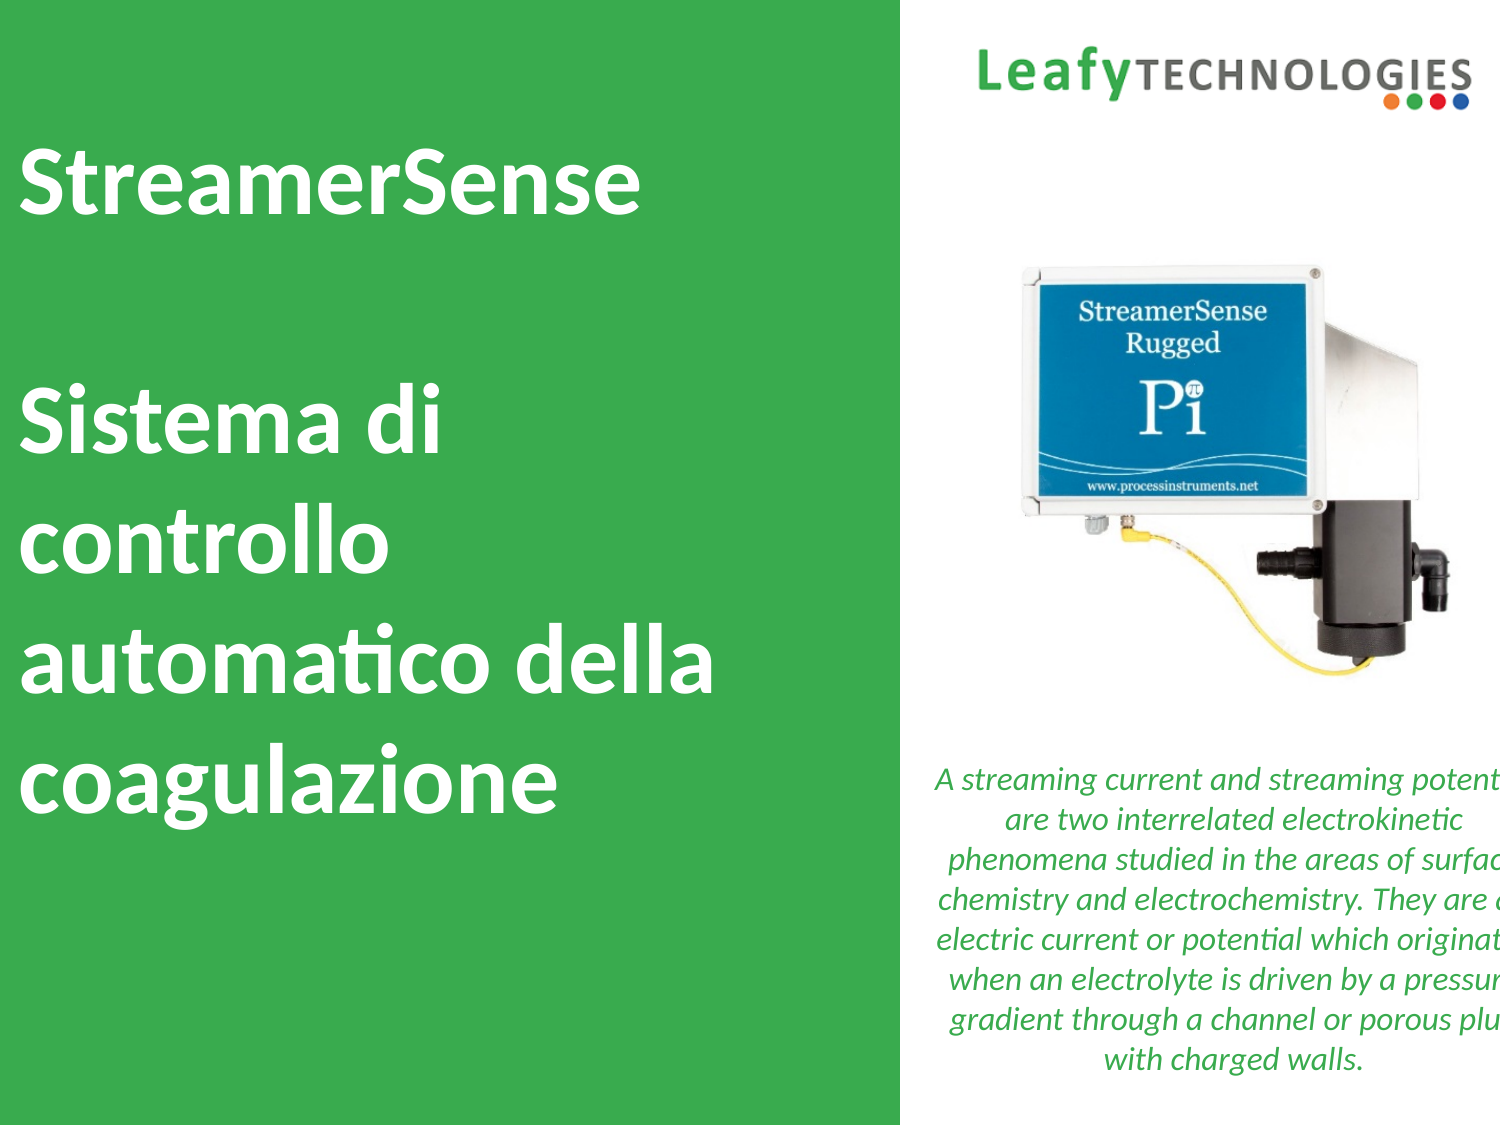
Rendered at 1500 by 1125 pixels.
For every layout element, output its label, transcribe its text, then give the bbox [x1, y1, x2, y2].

picture [975, 37, 1476, 112]
text_box [0, 0, 902, 1125]
text_box StreamerSense Sistema di controllo automatico della coagulazione [3, 106, 850, 1081]
text_box A streaming current and streaming potential are two interrelated electrokinetic phenomena studied in the areas of surface chemistry and electrochemistry. They are an electric current or potential which originates when an electrolyte is driven by a pressure gradient through a channel or porous plug with charged walls. [918, 749, 1500, 1085]
picture [979, 224, 1478, 706]
